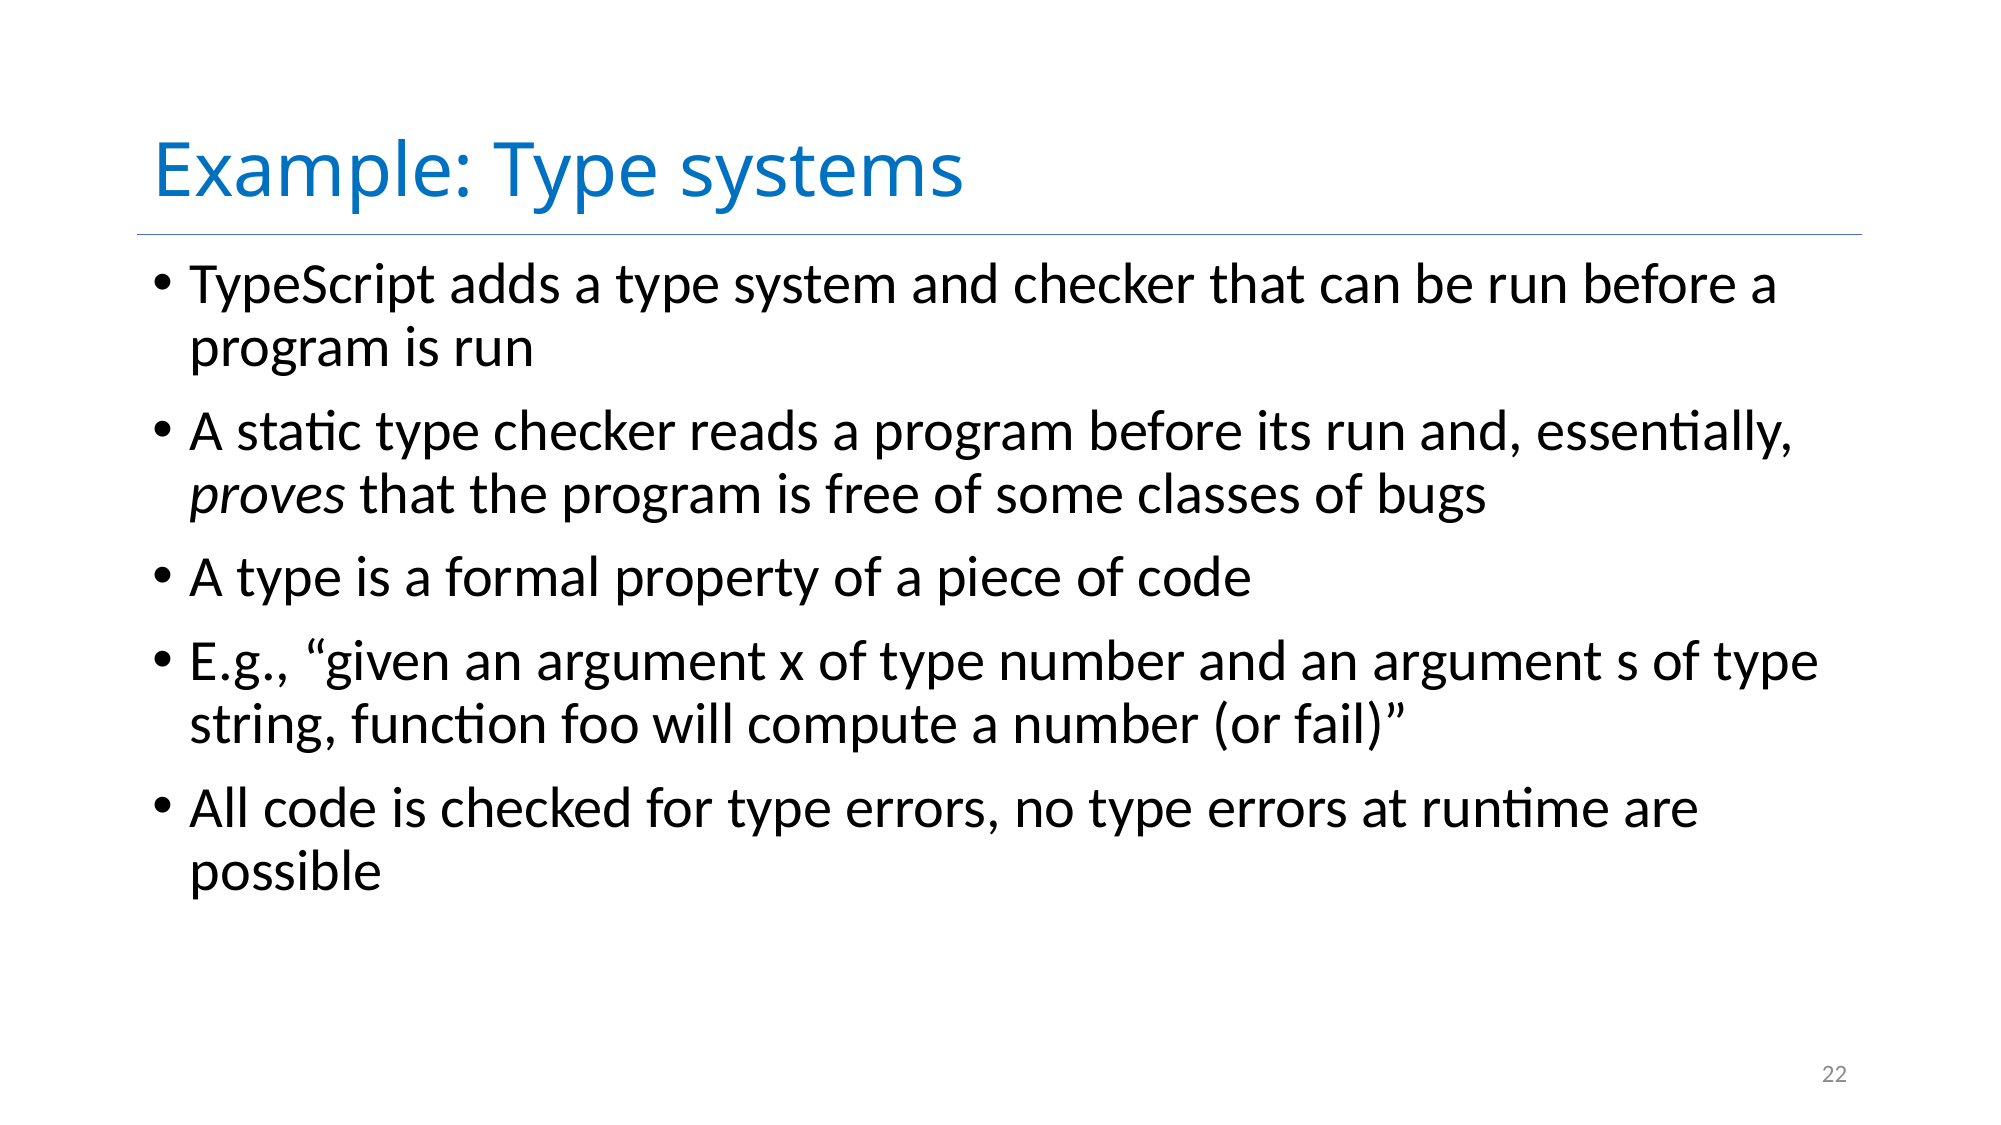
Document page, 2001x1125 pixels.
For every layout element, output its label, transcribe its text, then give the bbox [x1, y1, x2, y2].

title Example: Type systems [137, 3, 1863, 221]
slide_number 22 [1412, 1042, 1863, 1103]
list TypeScript adds a type system and checker that can be run before a program is run A static type checker reads a program before its run and, essentially, proves that the program is free of some classes of bugs A type is a formal property of a piece of code E.g., “given an argument x of type number and an argument s of type string, function foo will compute a number (or fail)” All code is checked for type errors, no type errors at runtime are possible [137, 246, 1863, 960]
